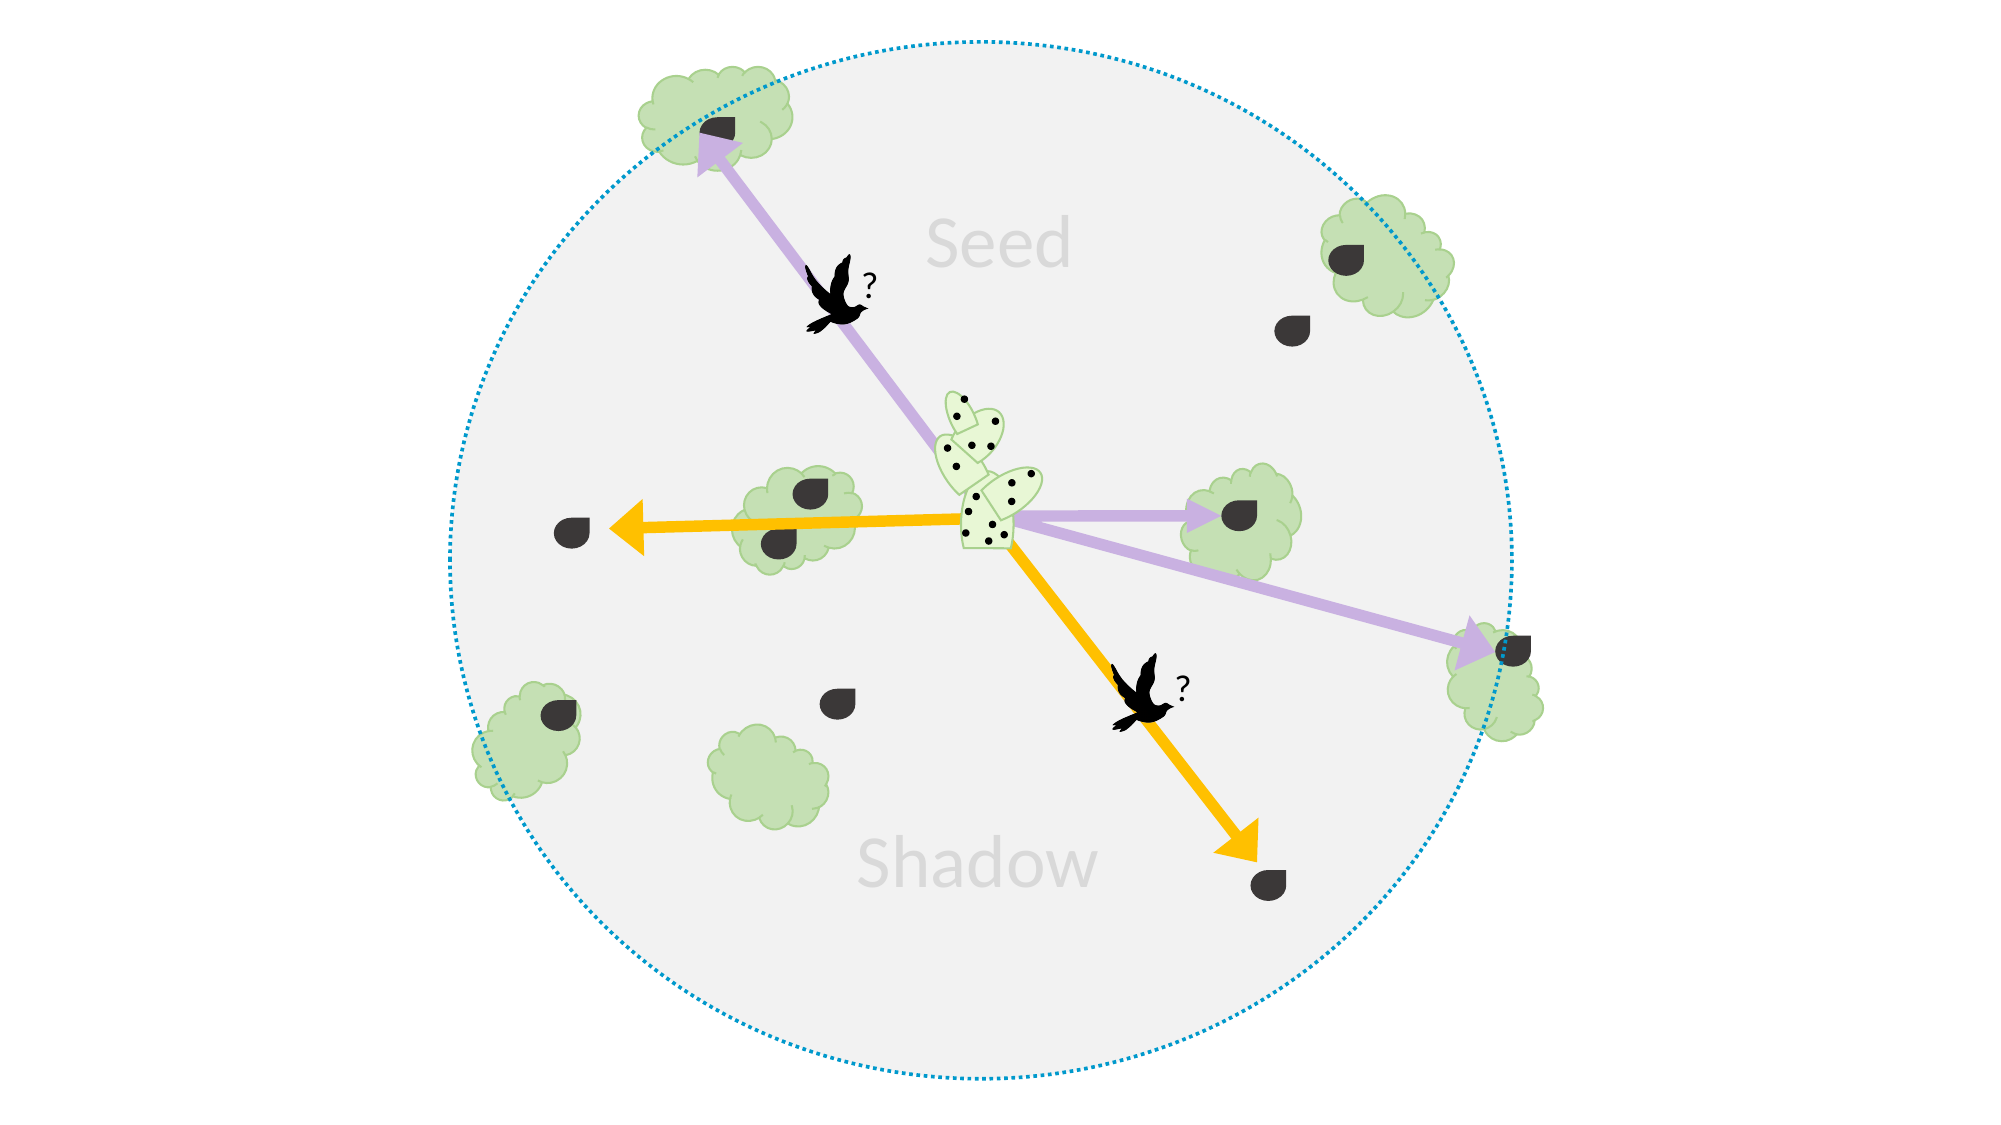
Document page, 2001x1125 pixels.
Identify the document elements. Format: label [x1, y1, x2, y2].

text_box [471, 733, 509, 802]
text_box [637, 65, 778, 152]
text_box [989, 518, 1257, 863]
text_box [729, 143, 990, 519]
text_box [1507, 630, 1516, 635]
picture [805, 254, 869, 334]
text_box [1365, 194, 1456, 298]
text_box [608, 518, 982, 529]
picture [1110, 653, 1175, 732]
text_box [1483, 660, 1545, 743]
text_box [989, 513, 1496, 653]
text_box [1502, 634, 1532, 668]
text_box [448, 40, 1513, 1080]
